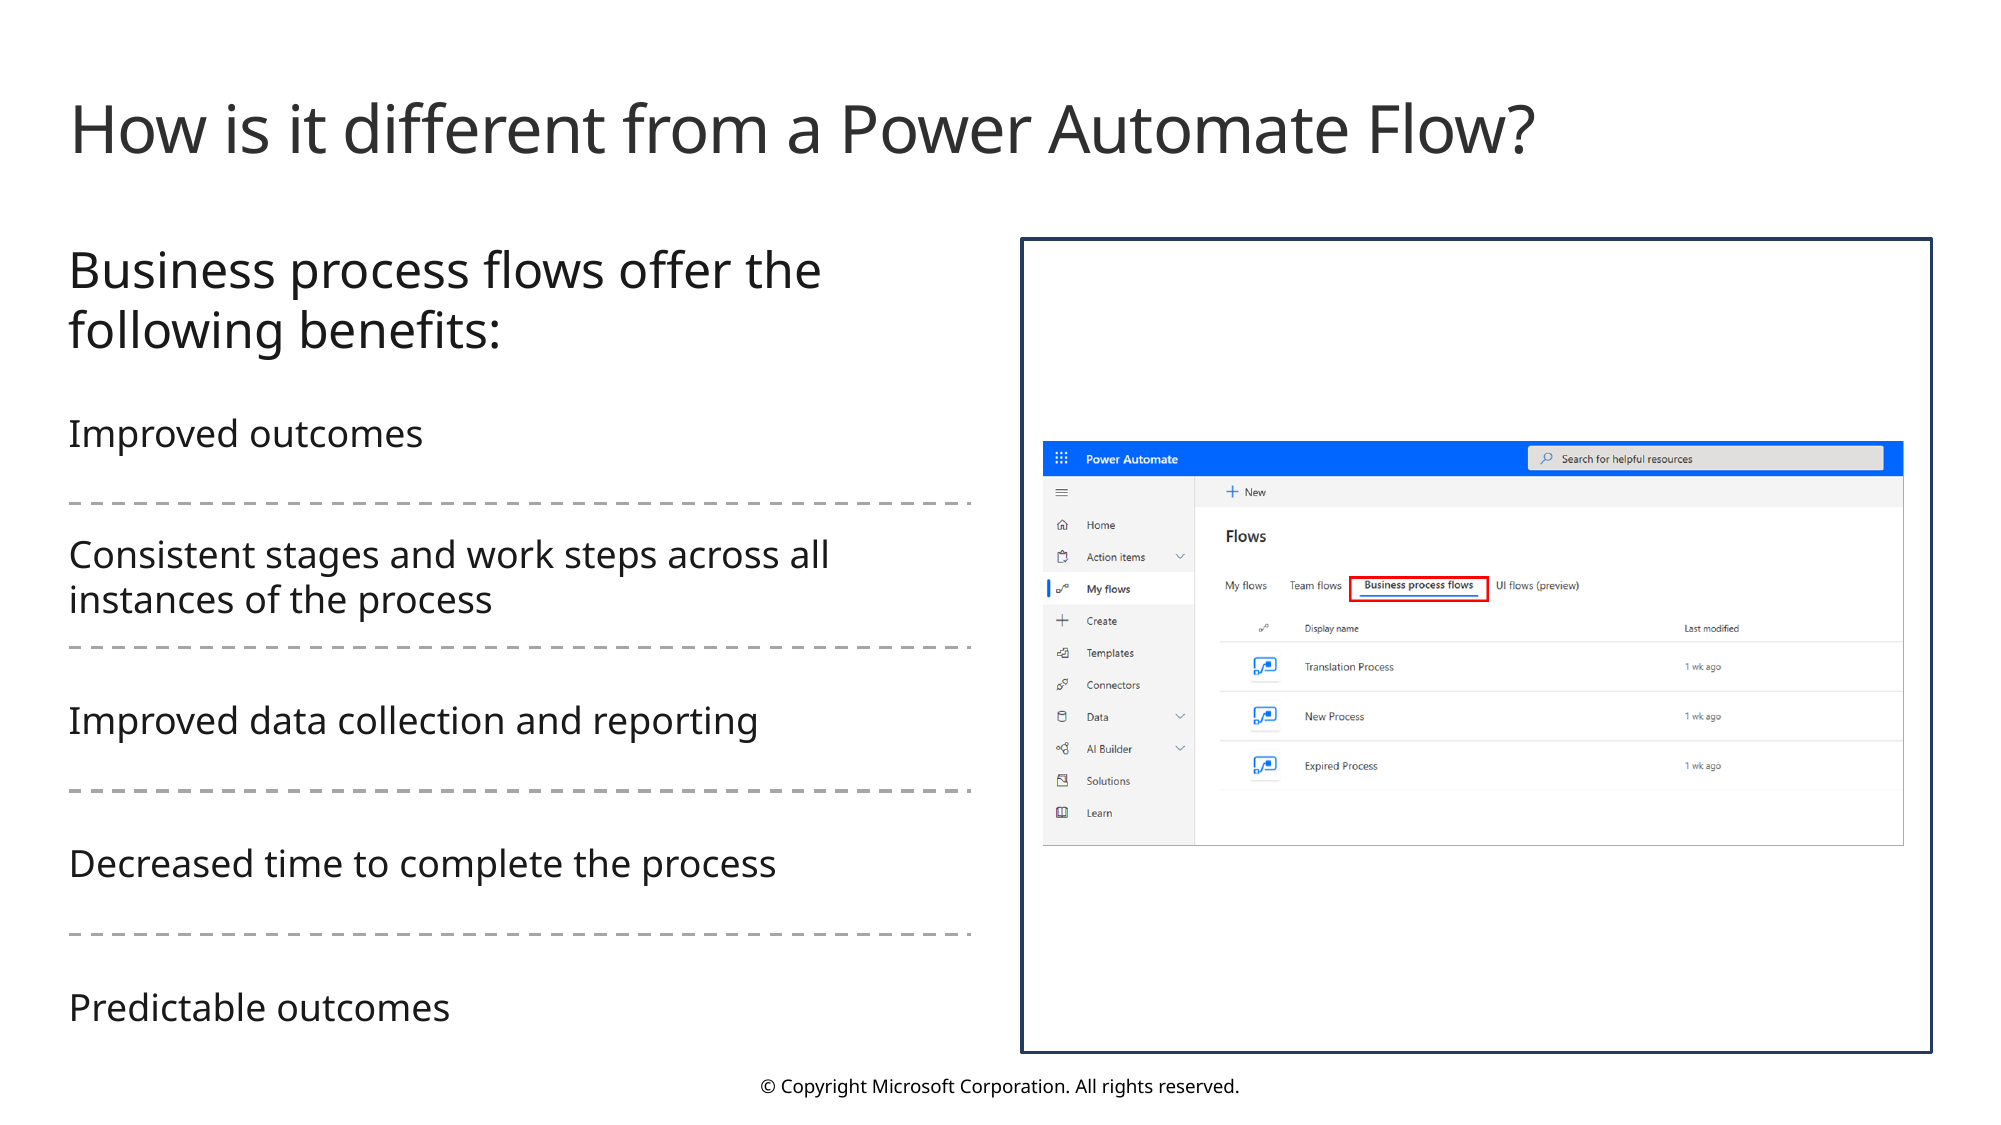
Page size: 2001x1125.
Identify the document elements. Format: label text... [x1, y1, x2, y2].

list Predictable outcomes [68, 976, 984, 1037]
list Business process flows offer the following benefits: [68, 238, 984, 300]
list Improved outcomes [68, 401, 984, 463]
list Decreased time to complete the process [68, 832, 984, 894]
picture [1043, 441, 1911, 851]
list Consistent stages and work steps across all instances of the process [68, 522, 984, 629]
list Improved data collection and reporting [68, 688, 984, 750]
title How is it different from a Power Automate Flow? [68, 72, 1912, 192]
